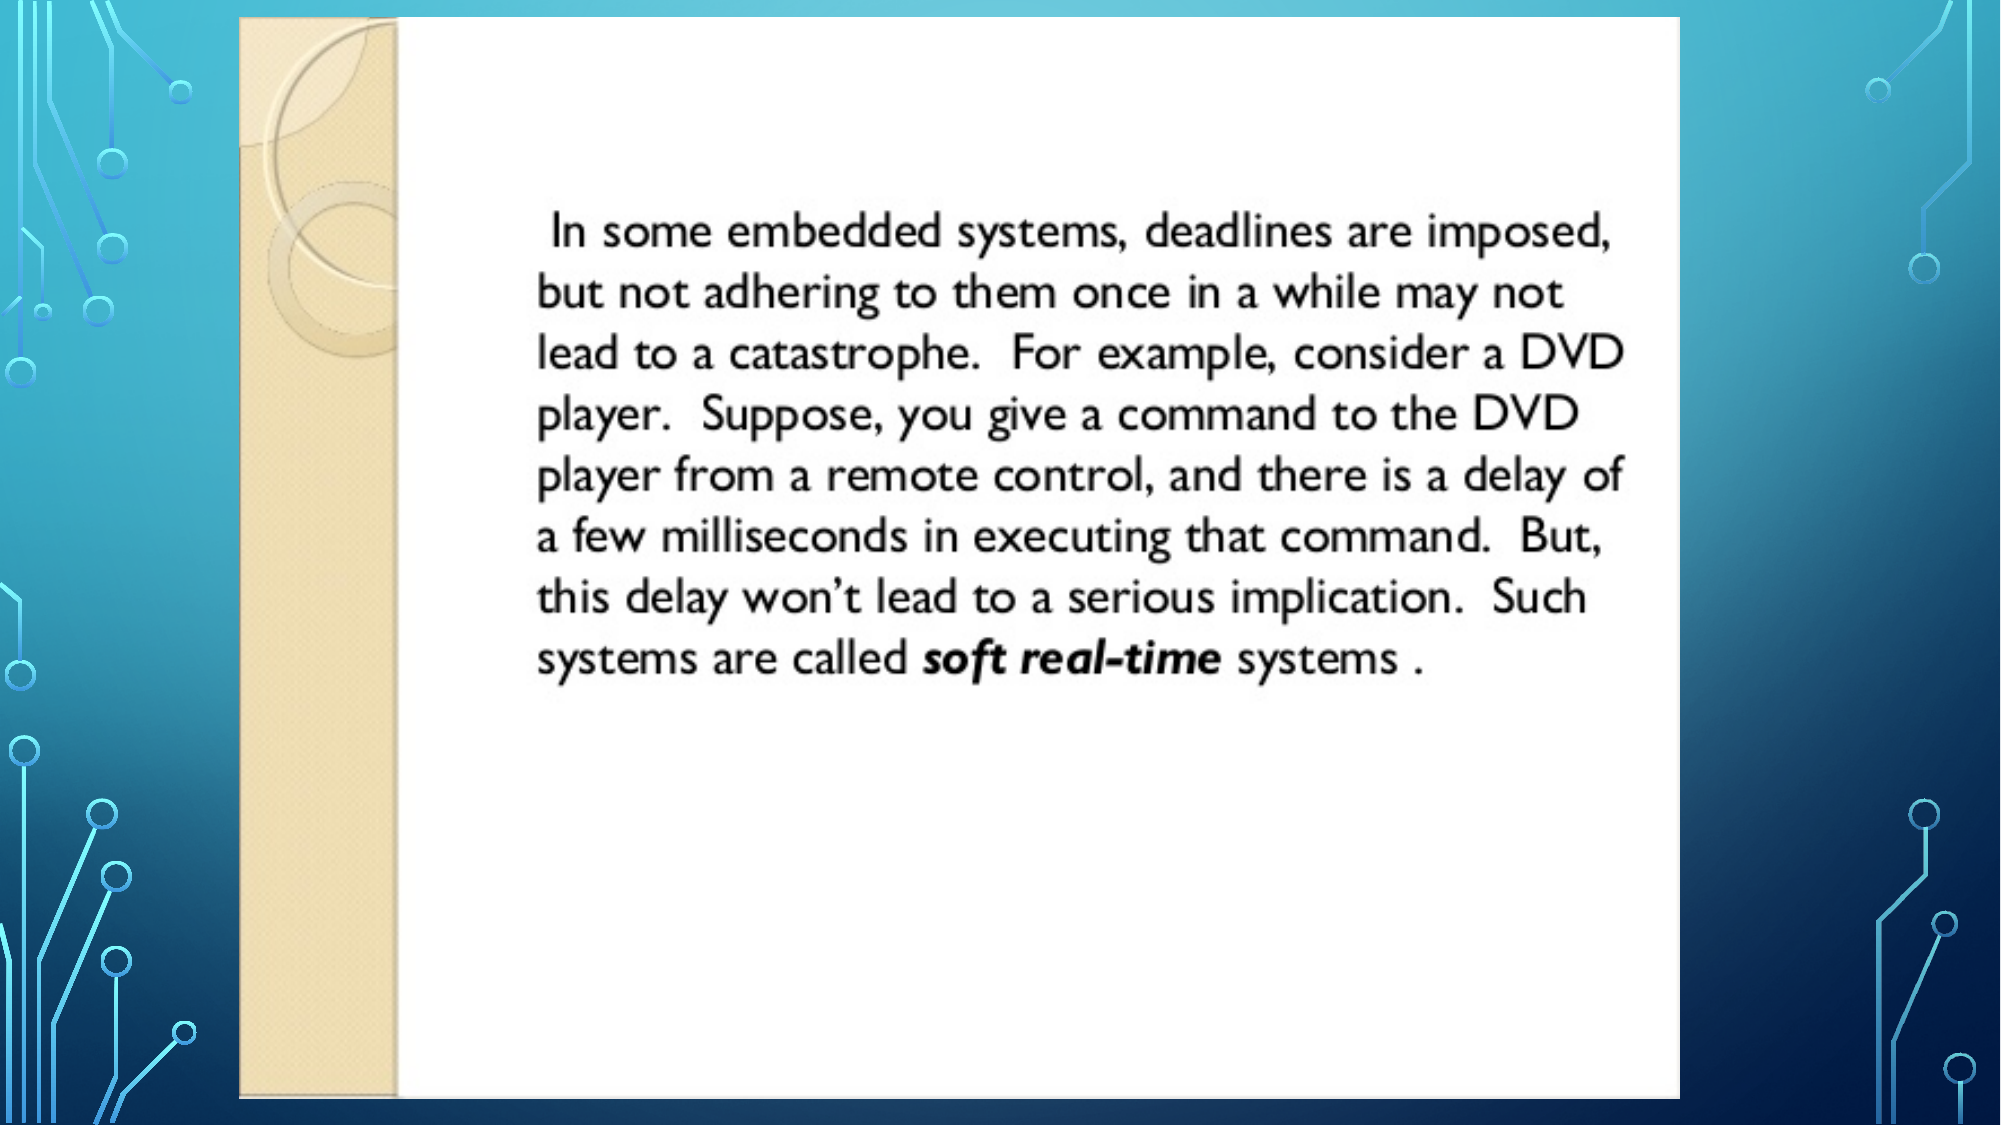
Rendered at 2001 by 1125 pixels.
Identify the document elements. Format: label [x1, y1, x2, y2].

picture [239, 16, 1681, 1099]
